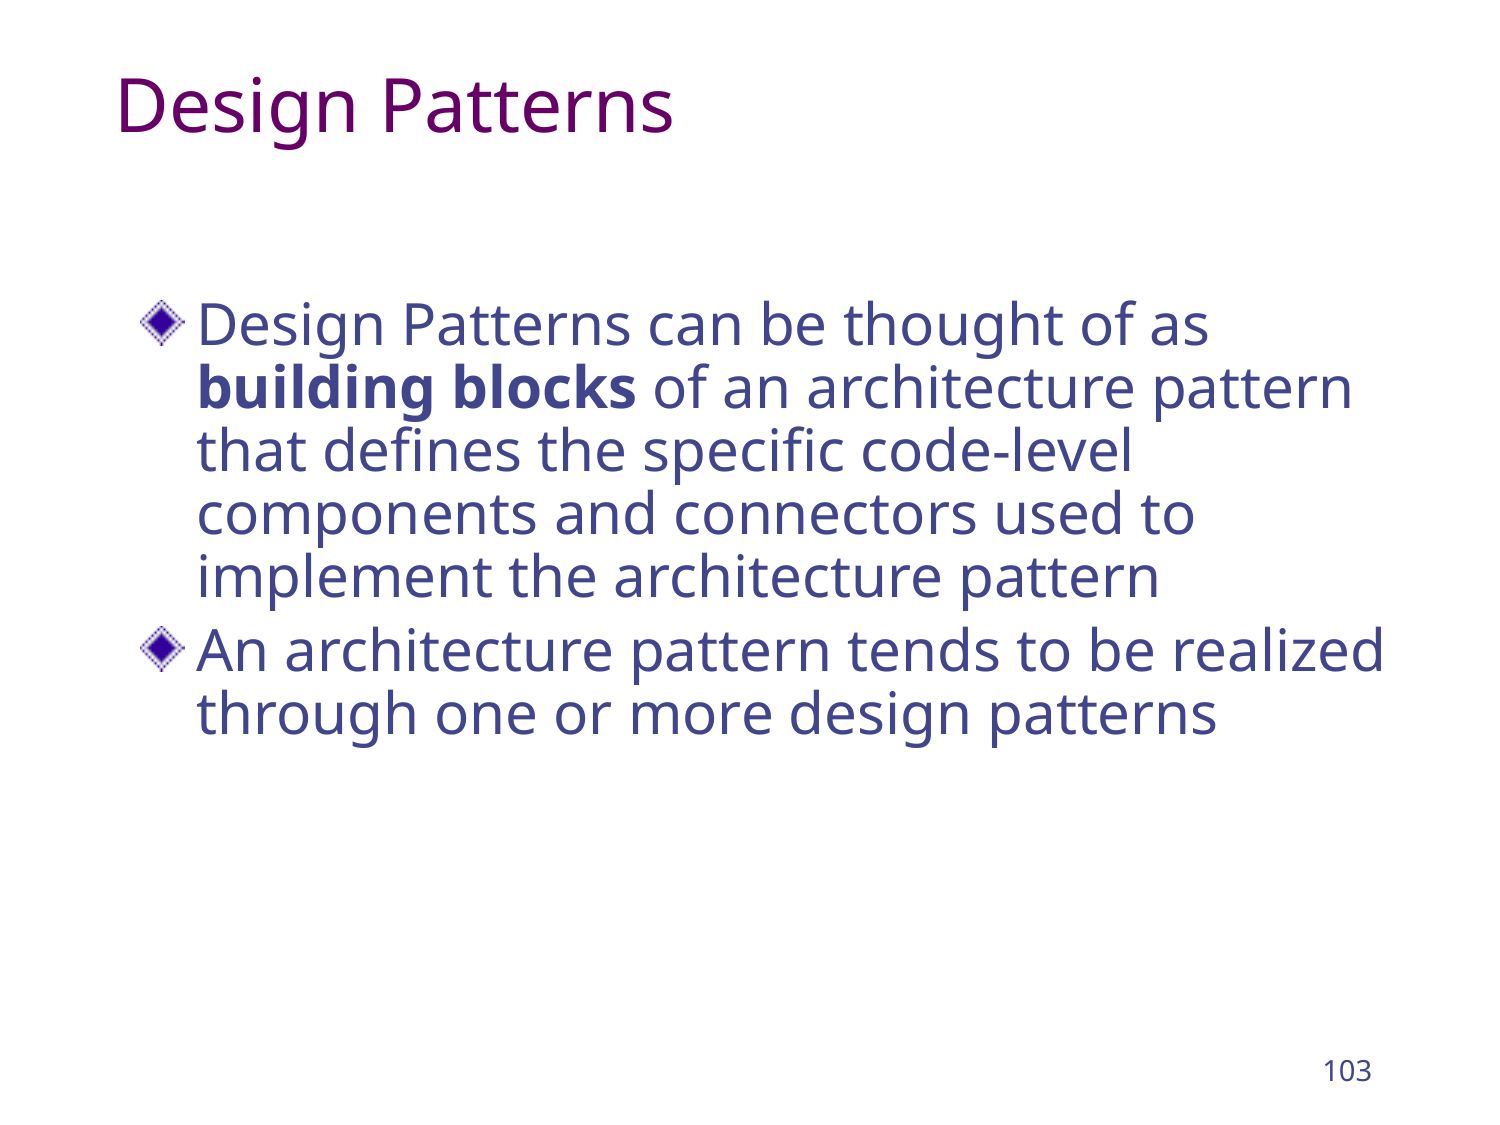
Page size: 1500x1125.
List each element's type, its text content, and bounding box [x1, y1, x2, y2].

list Design Patterns can be thought of as building blocks of an architecture pattern that defines the specific code-level components and connectors used to implement the architecture pattern An architecture pattern tends to be realized through one or more design patterns [125, 287, 1450, 963]
picture [140, 300, 185, 346]
slide_number 103 [1074, 1025, 1388, 1100]
picture [140, 626, 185, 672]
title Design Patterns [99, 50, 1375, 238]
